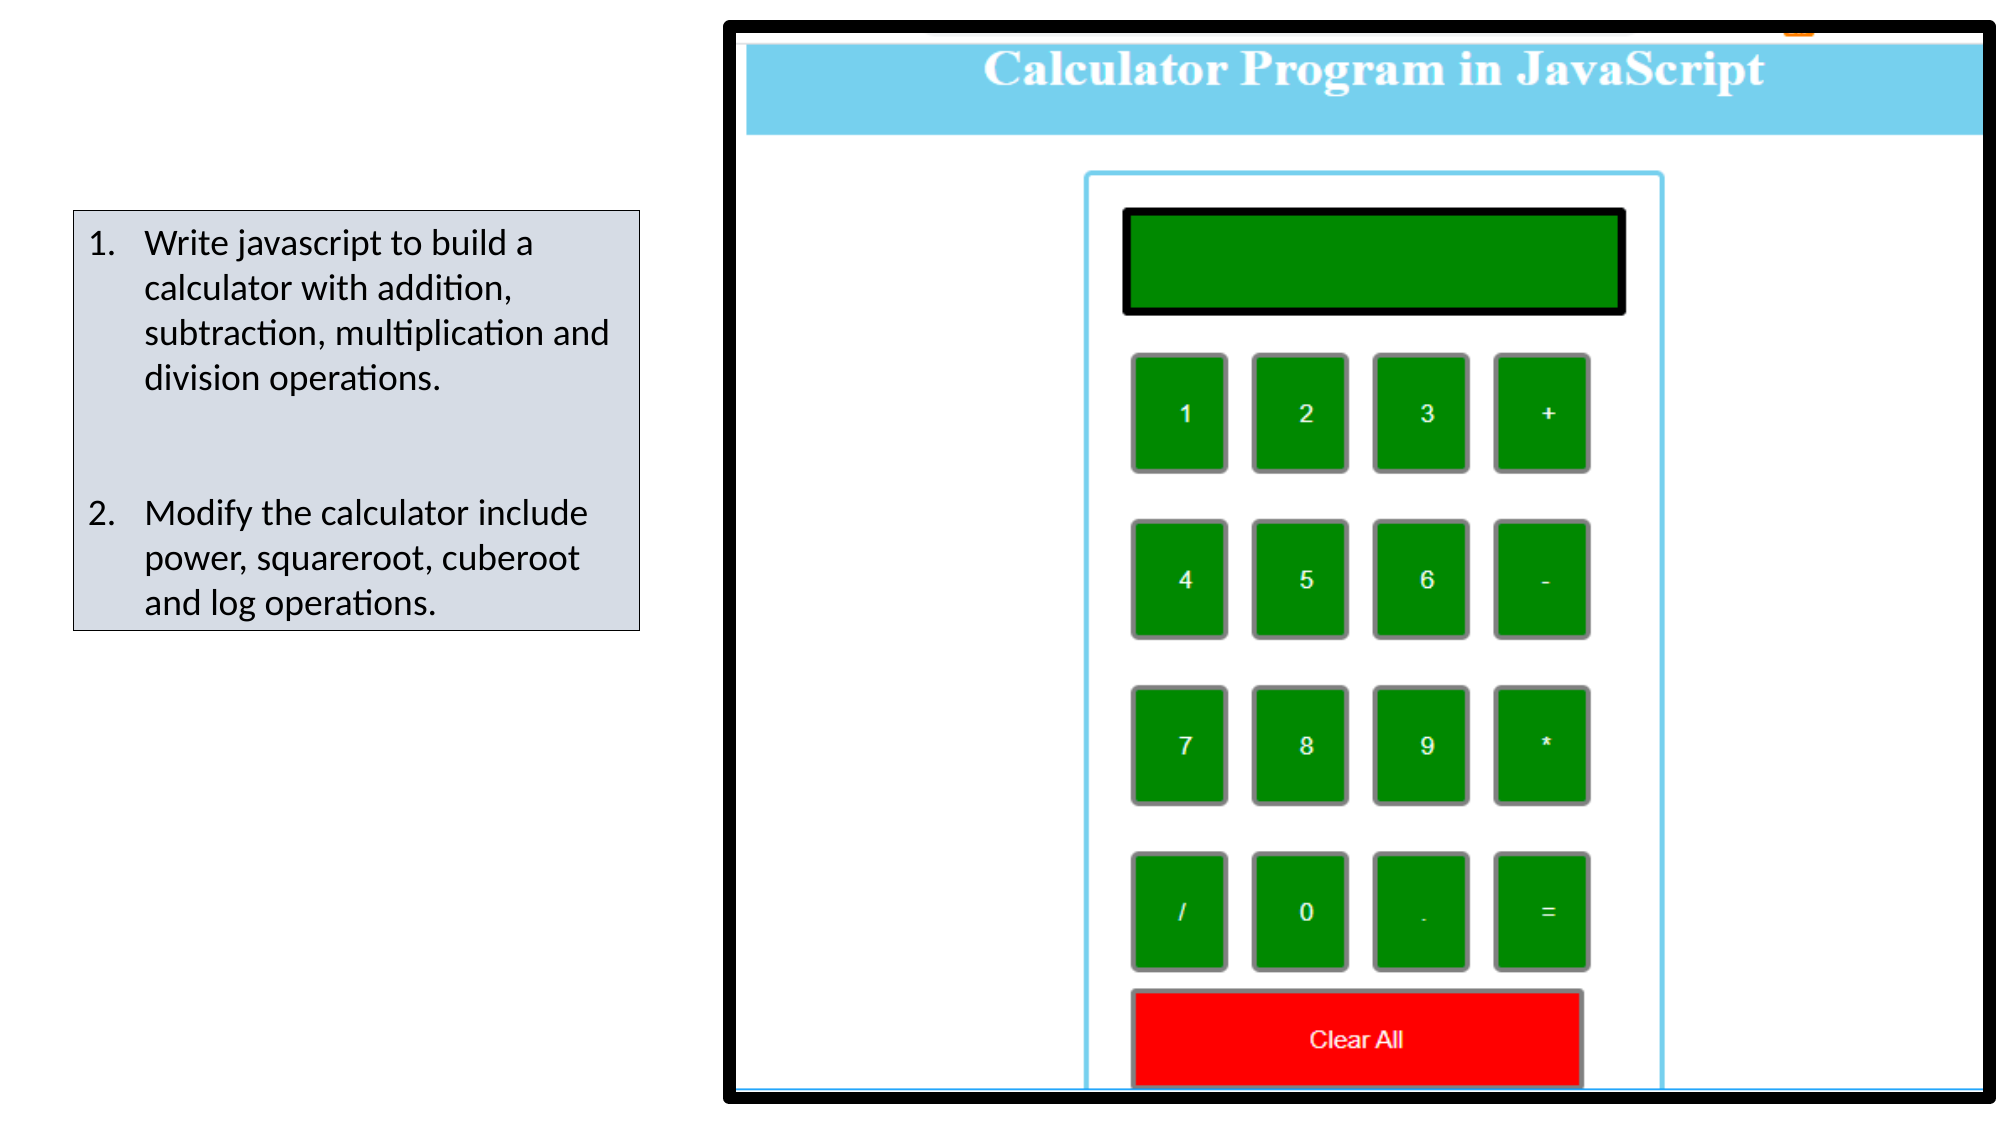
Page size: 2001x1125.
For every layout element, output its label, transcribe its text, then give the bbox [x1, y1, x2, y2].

picture [735, 32, 1984, 1092]
text_box Write javascript to build a calculator with addition, subtraction, multiplication and division operations. Modify the calculator include power, squareroot, cuberoot and log operations. [73, 210, 640, 631]
